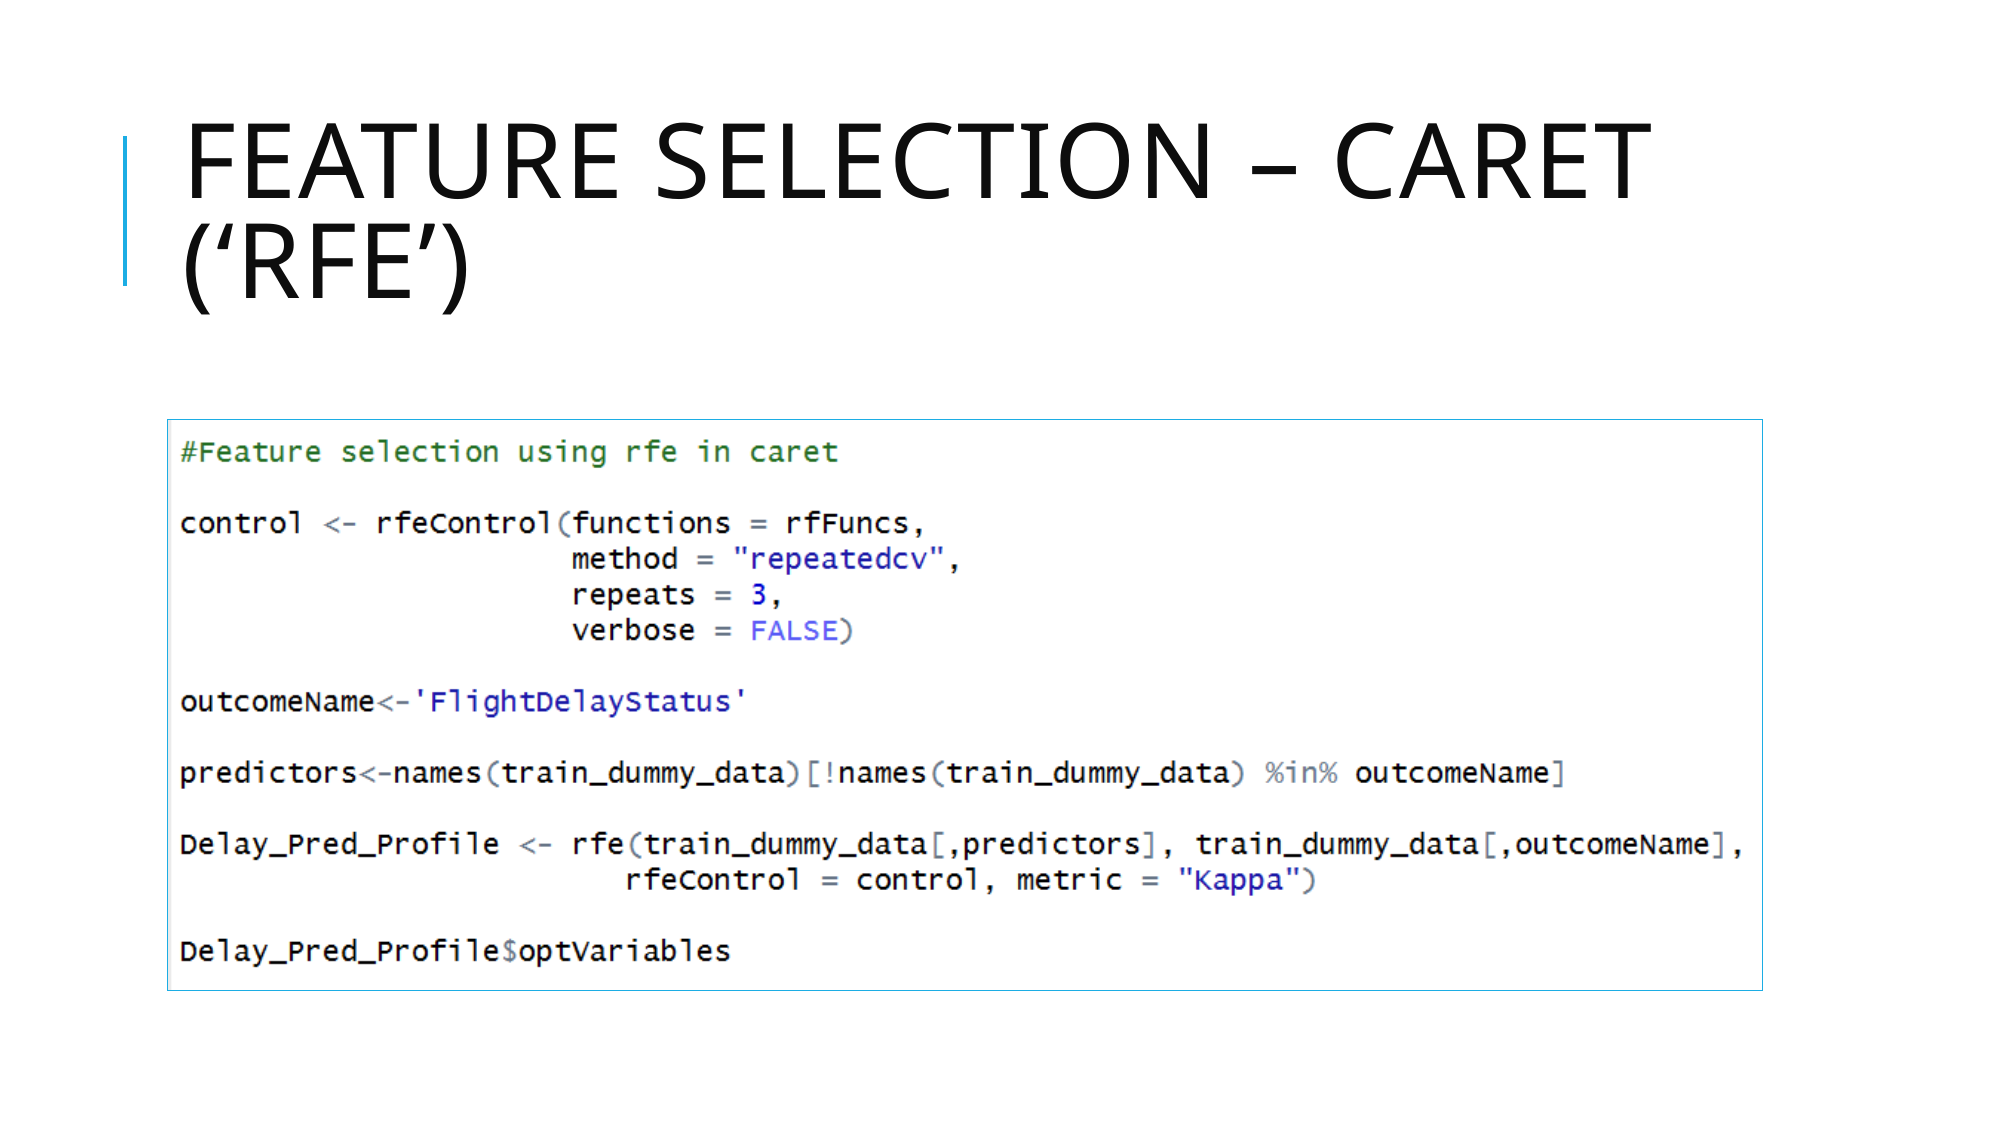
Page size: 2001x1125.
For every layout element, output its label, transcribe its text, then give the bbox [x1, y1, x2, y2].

title Feature selection – caret (‘rfe’) [168, 96, 1763, 342]
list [167, 419, 1763, 991]
